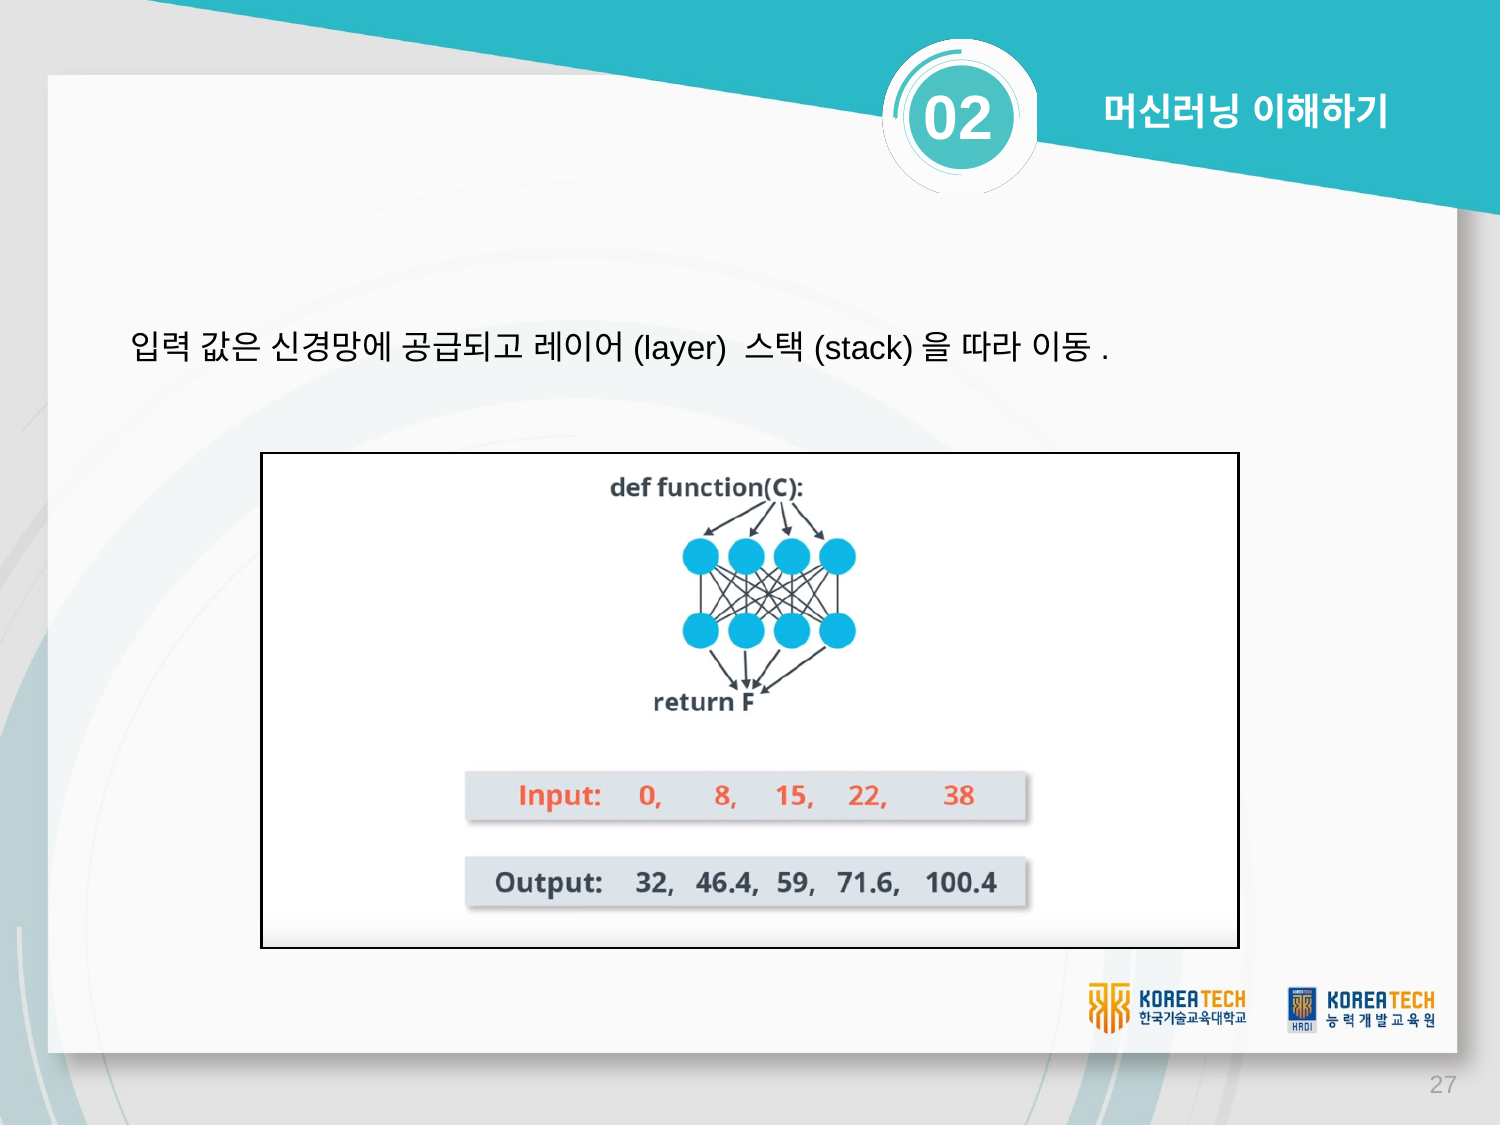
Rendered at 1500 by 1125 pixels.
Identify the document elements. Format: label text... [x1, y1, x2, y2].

slide_number 27 [1225, 1053, 1473, 1114]
picture [0, 0, 1500, 1125]
text_box 입력 값은 신경망에 공급되고 레이어(layer) 스택(stack)을 따라 이동. [115, 259, 1406, 518]
text_box 머신러닝 이해하기 [1053, 80, 1441, 172]
